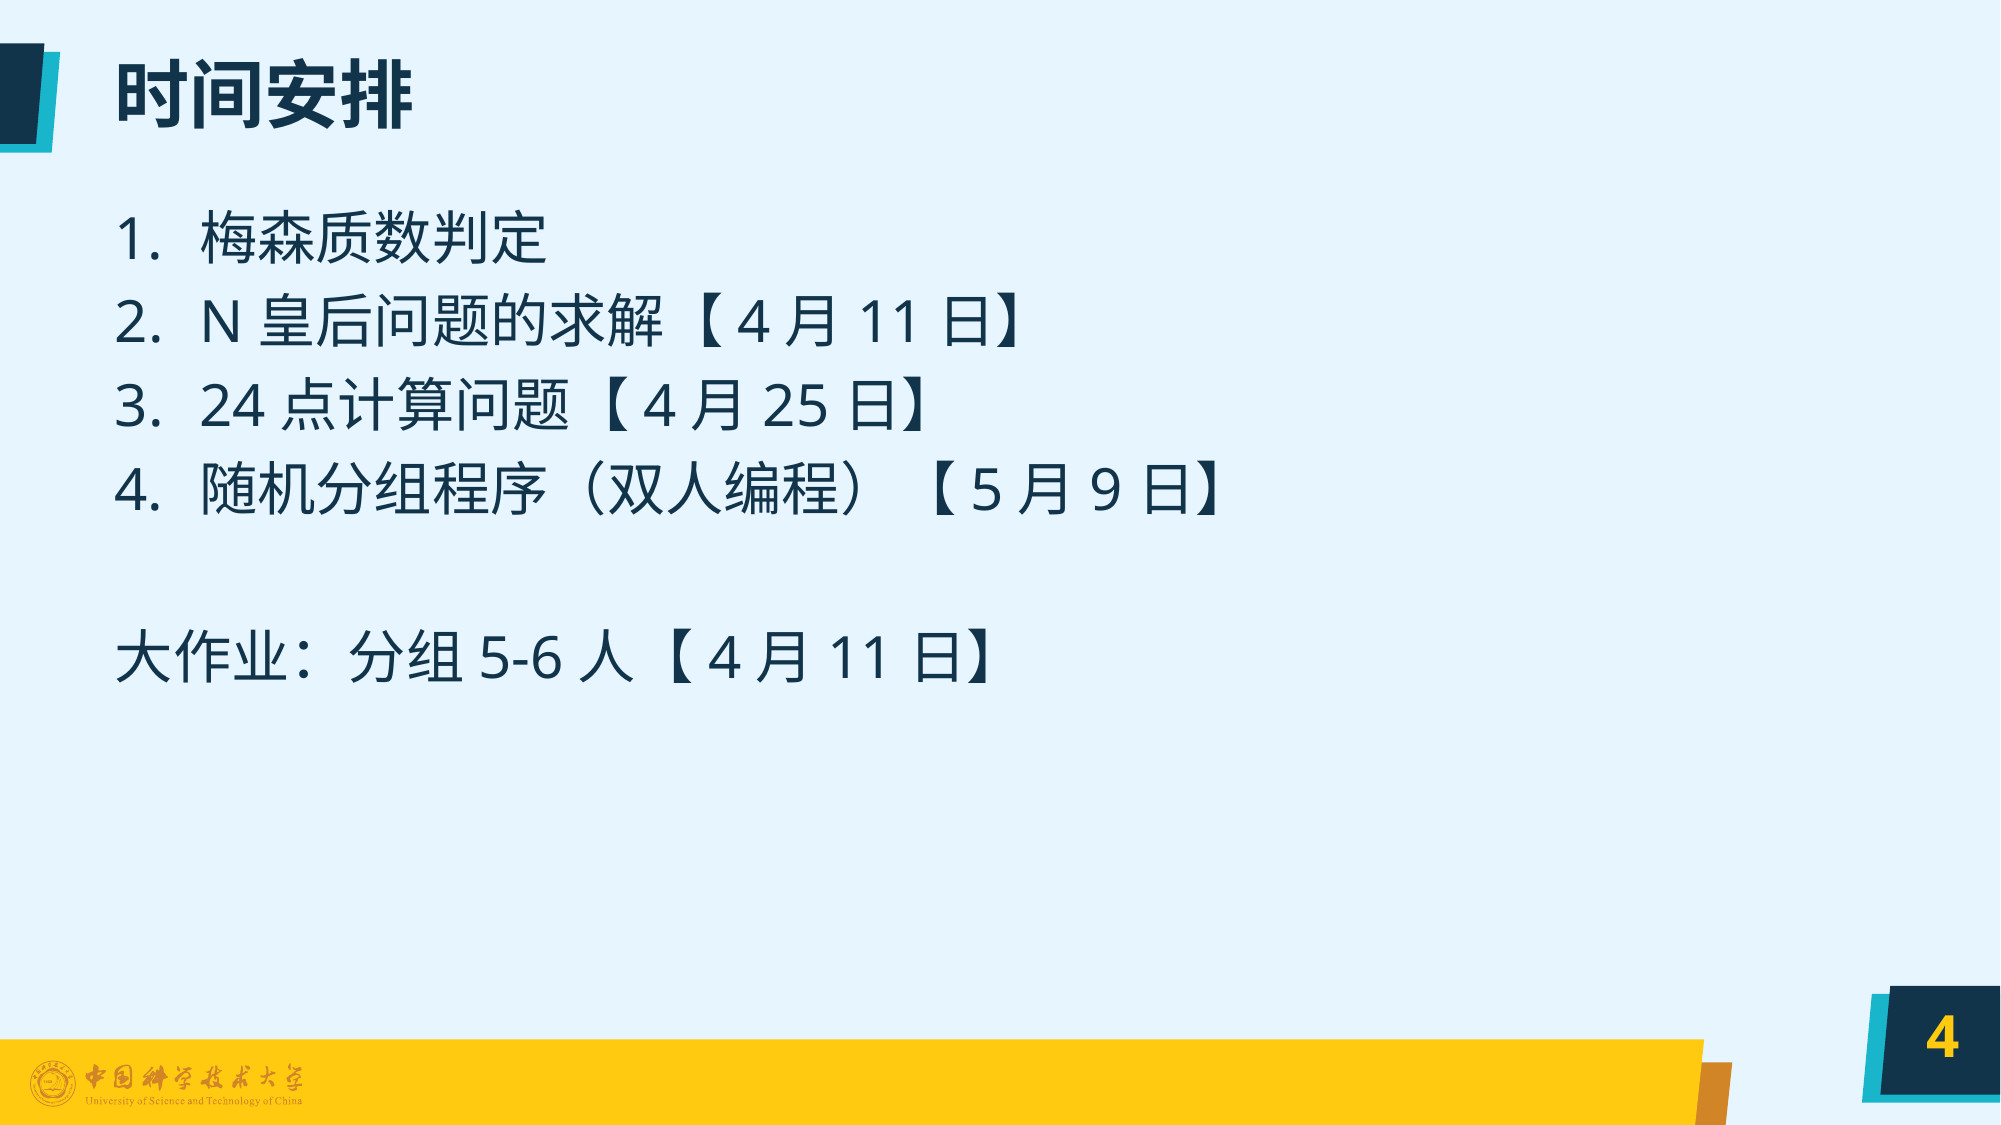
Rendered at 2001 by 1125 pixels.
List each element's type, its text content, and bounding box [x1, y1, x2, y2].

list 梅森质数判定 N皇后问题的求解【4月11日】 24点计算问题【4月25日】 随机分组程序（双人编程）【5月9日】 大作业：分组5-6人【4月11日】 [99, 201, 1862, 973]
slide_number 4 [1898, 993, 1989, 1084]
title 时间安排 [99, 43, 1863, 153]
